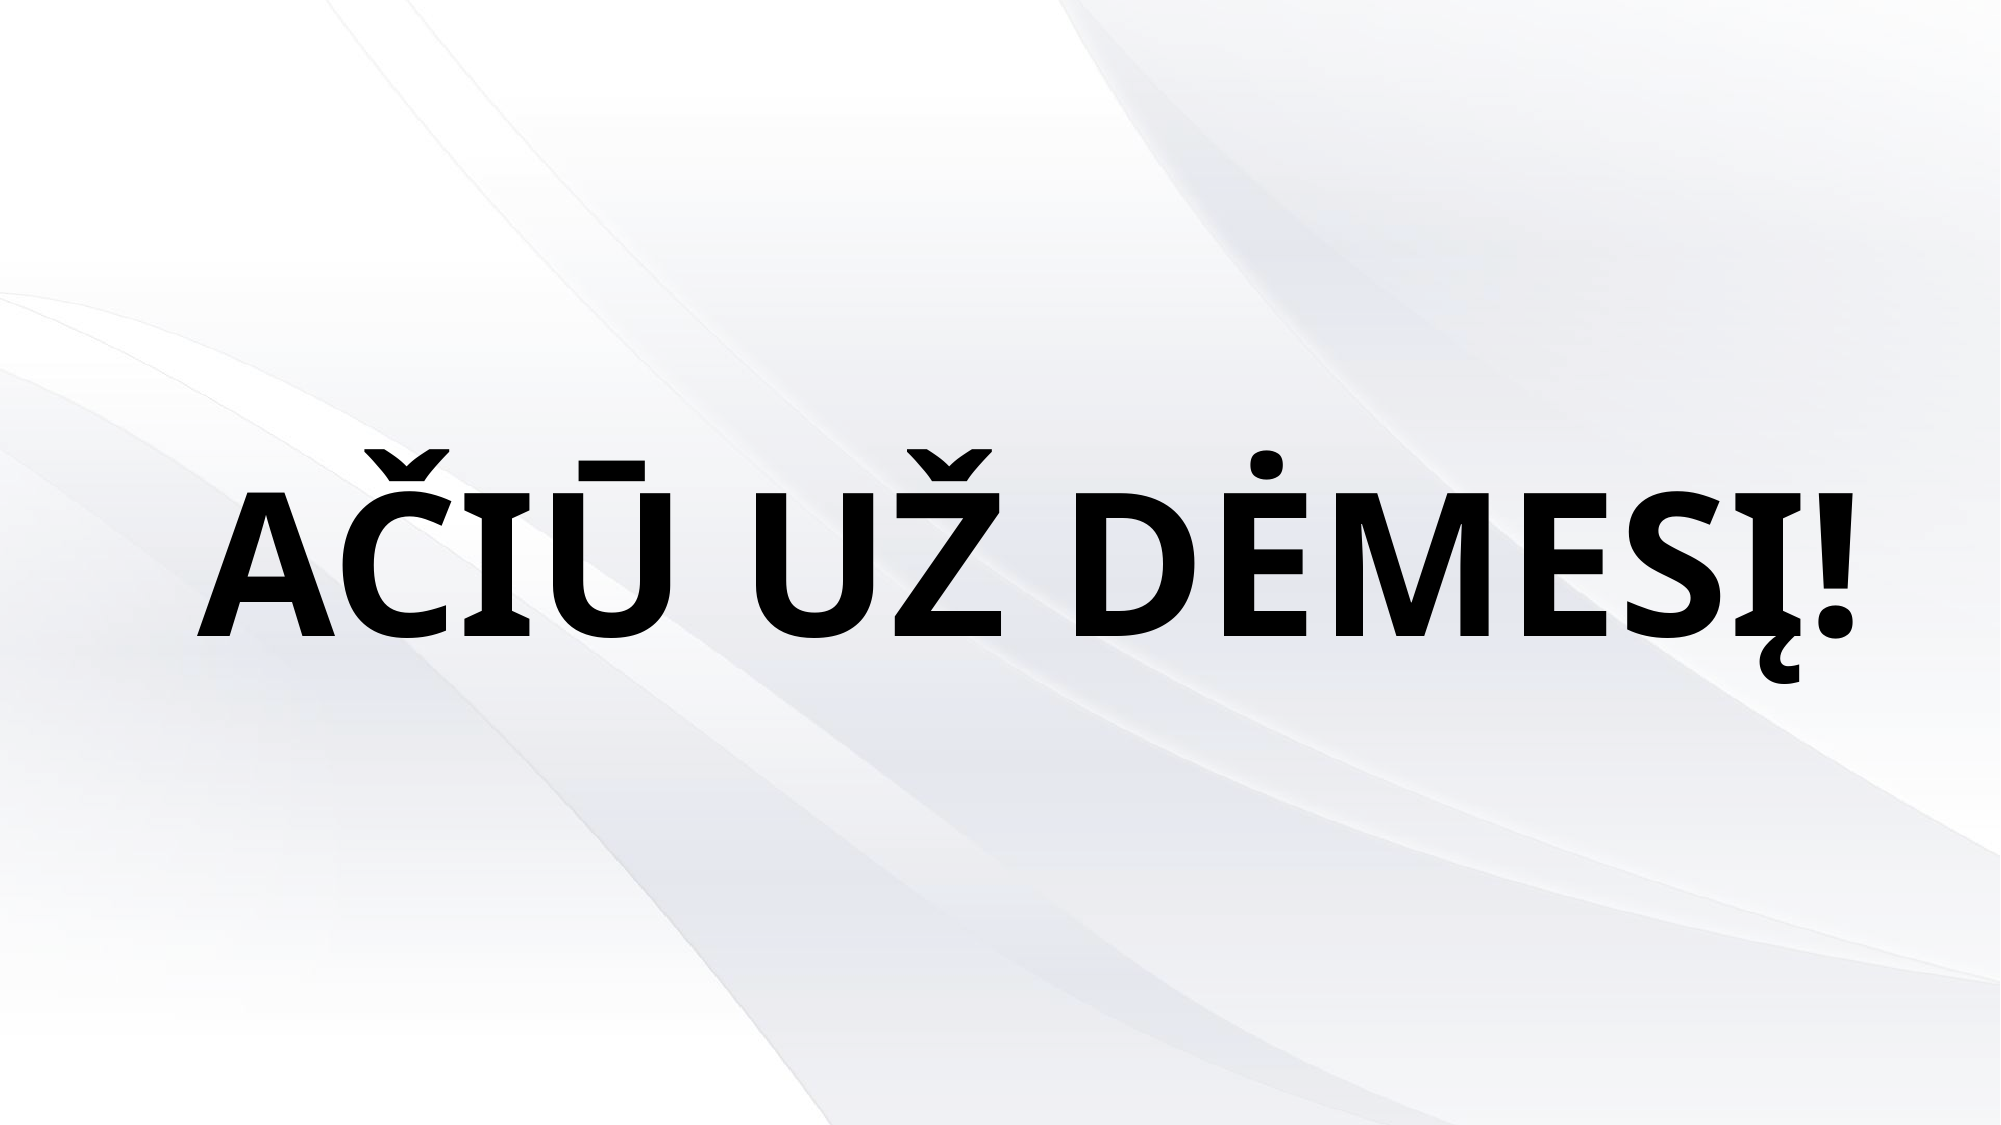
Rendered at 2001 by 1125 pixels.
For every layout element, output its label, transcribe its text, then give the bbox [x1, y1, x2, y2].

title AČIŪ UŽ DĖMESĮ! [168, 463, 1894, 681]
